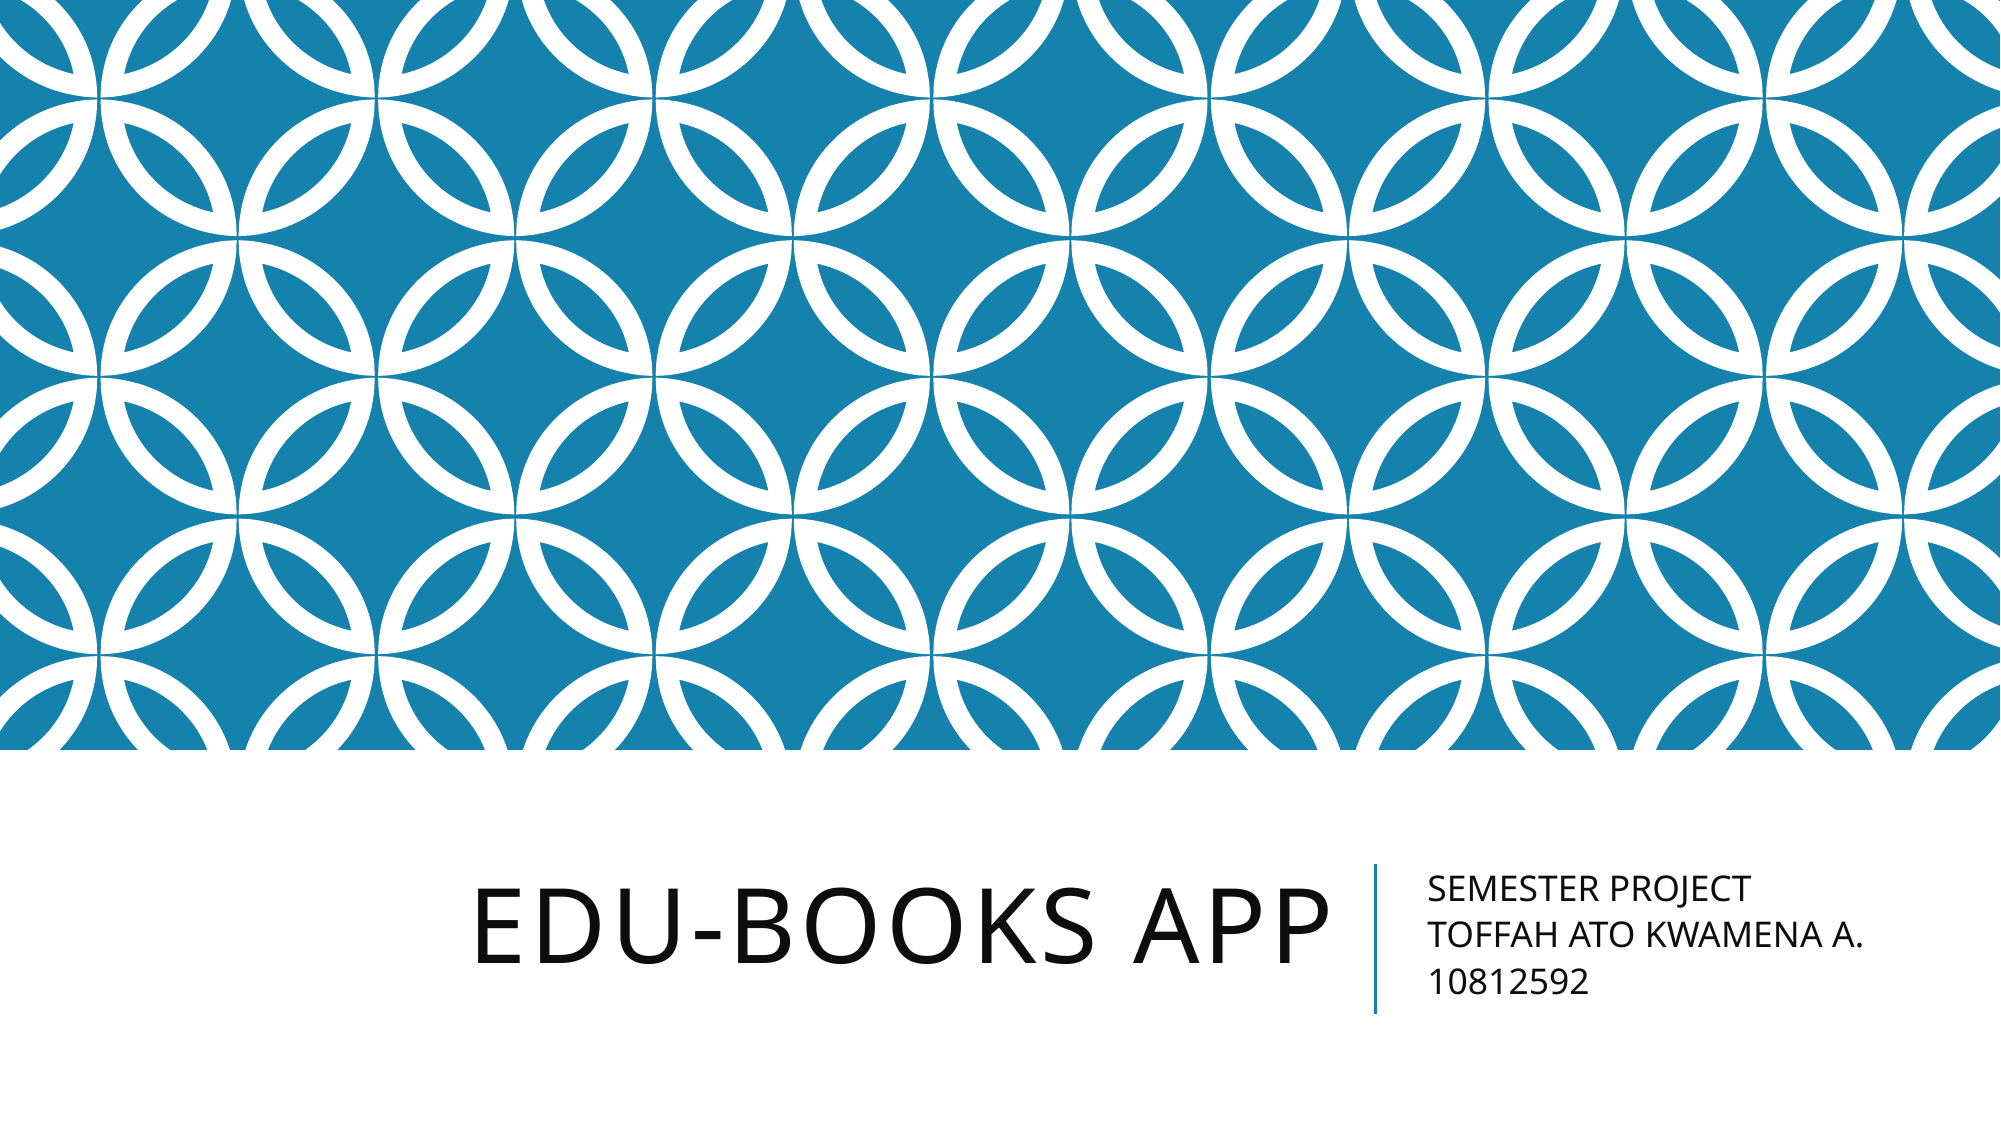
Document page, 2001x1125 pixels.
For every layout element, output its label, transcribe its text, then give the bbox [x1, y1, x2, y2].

subtitle SEMESTER PROJECT TOFFAH ATO KWAMENA A. 10812592 [1412, 813, 1938, 1054]
title Edu-books app [75, 813, 1350, 1054]
